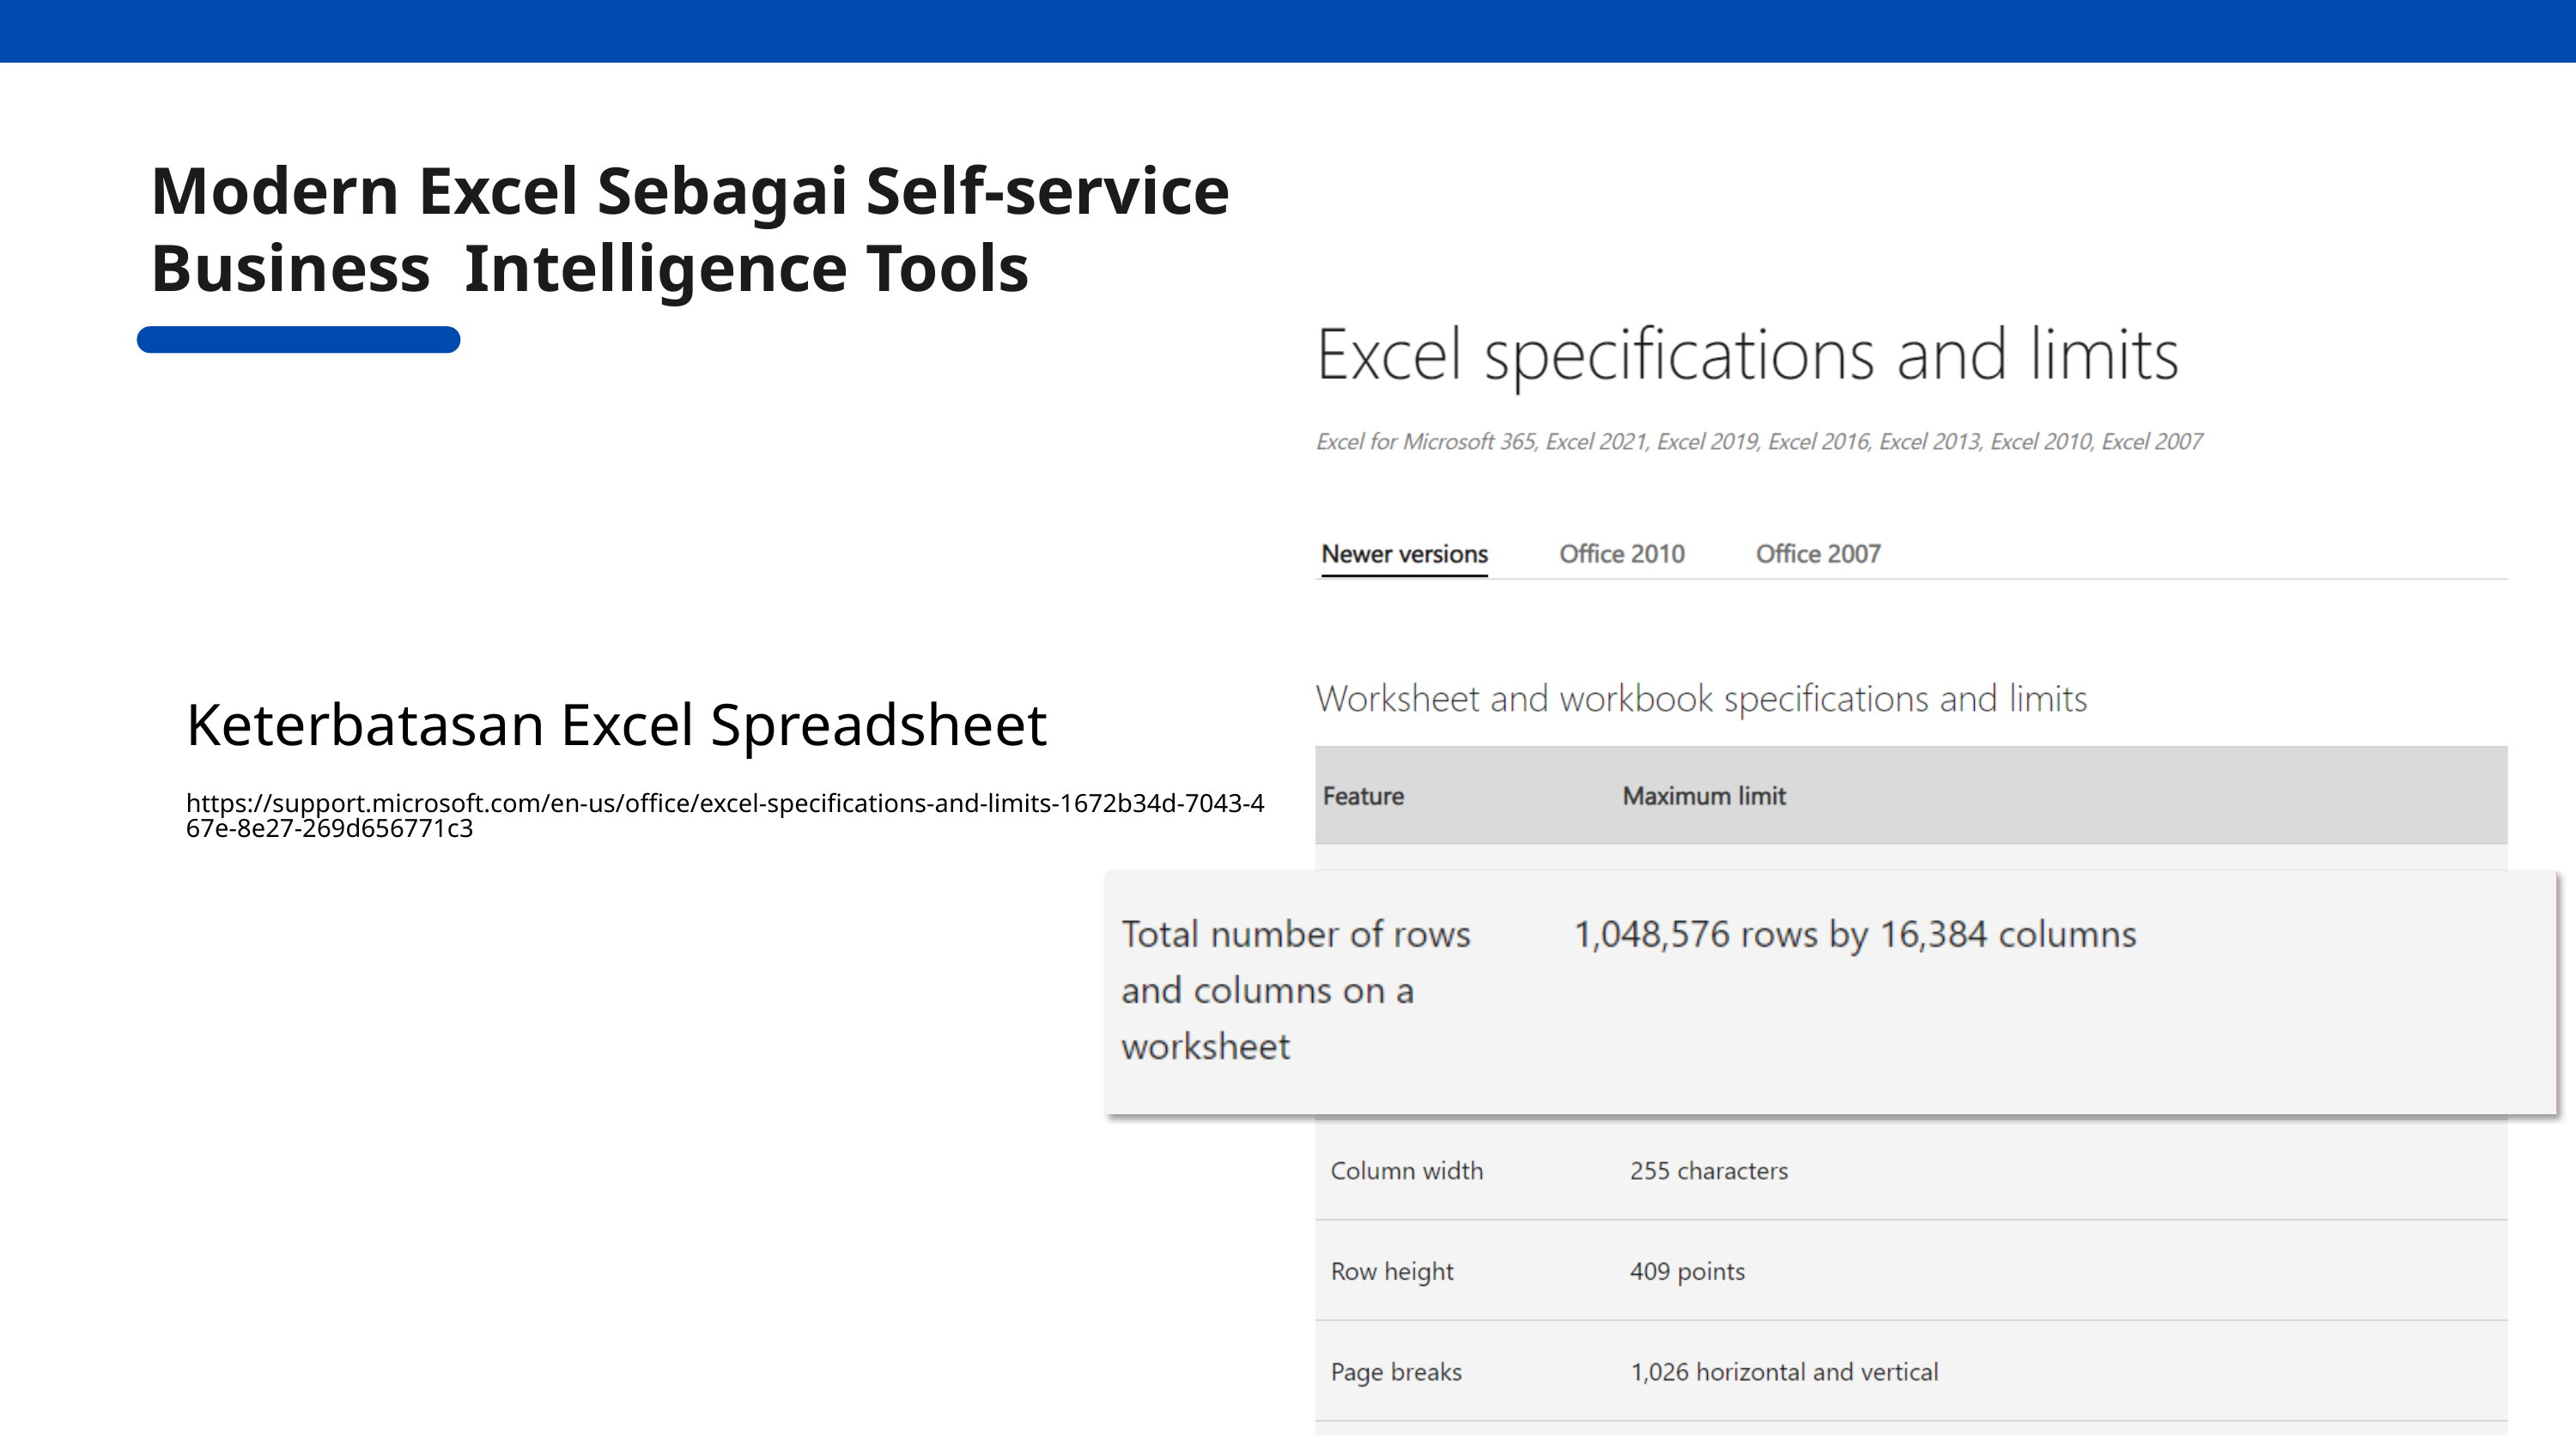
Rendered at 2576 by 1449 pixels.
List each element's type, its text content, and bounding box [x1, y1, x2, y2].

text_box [0, 0, 2576, 63]
picture [1105, 303, 2557, 1435]
text_box https://support.microsoft.com/en-us/office/excel-specifications-and-limits-1672b34d-7043-467e-8e27-269d656771c3 [173, 780, 1280, 858]
text_box Modern Excel Sebagai Self-service Business Intelligence Tools [149, 149, 1334, 305]
text_box Keterbatasan Excel Spreadsheet [173, 682, 1161, 763]
